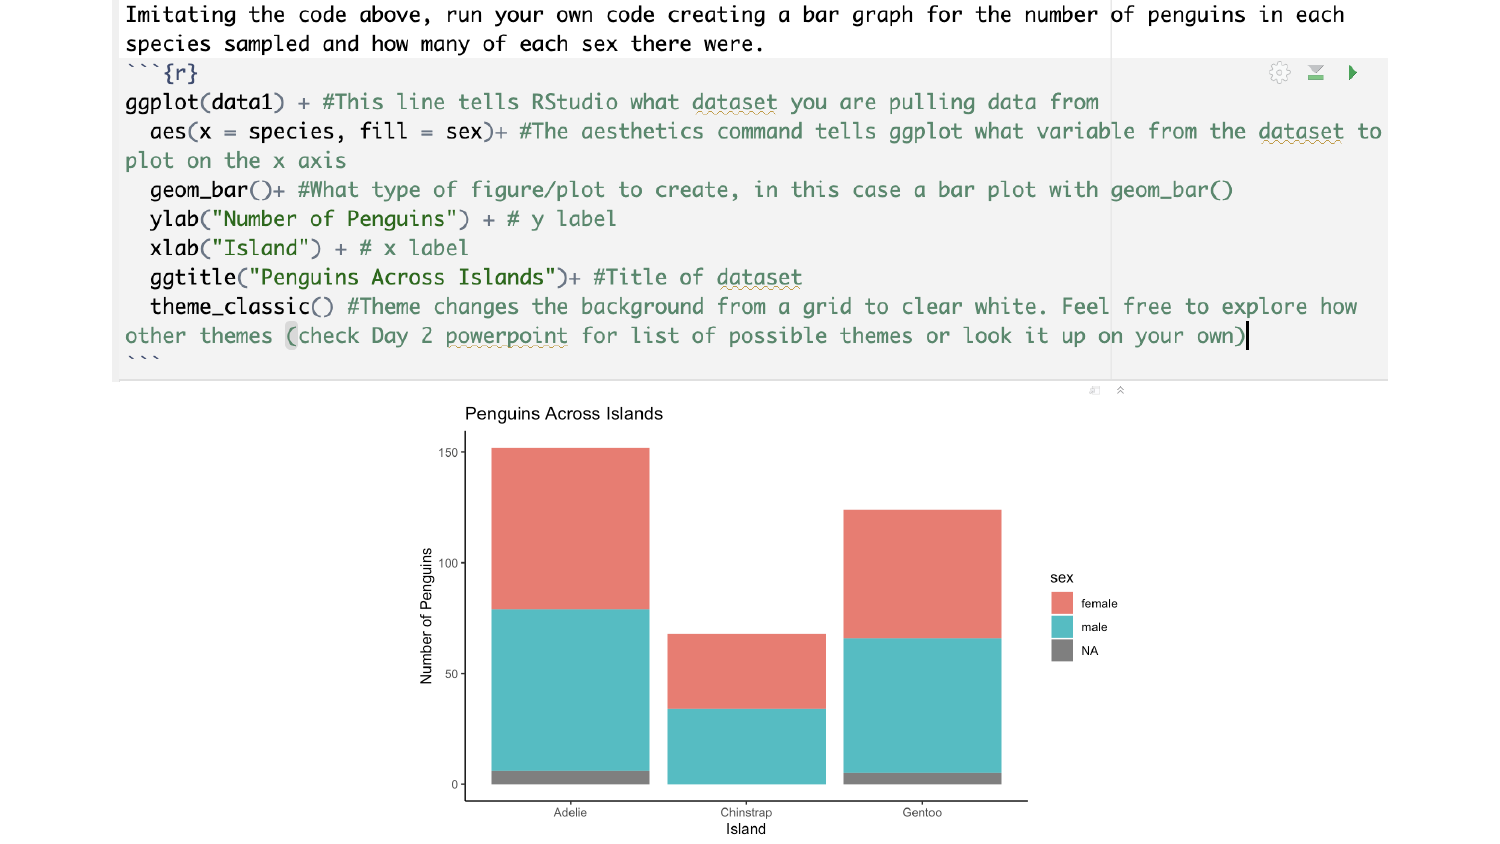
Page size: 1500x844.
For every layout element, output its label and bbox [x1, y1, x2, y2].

picture [112, 0, 1388, 382]
picture [406, 386, 1129, 844]
